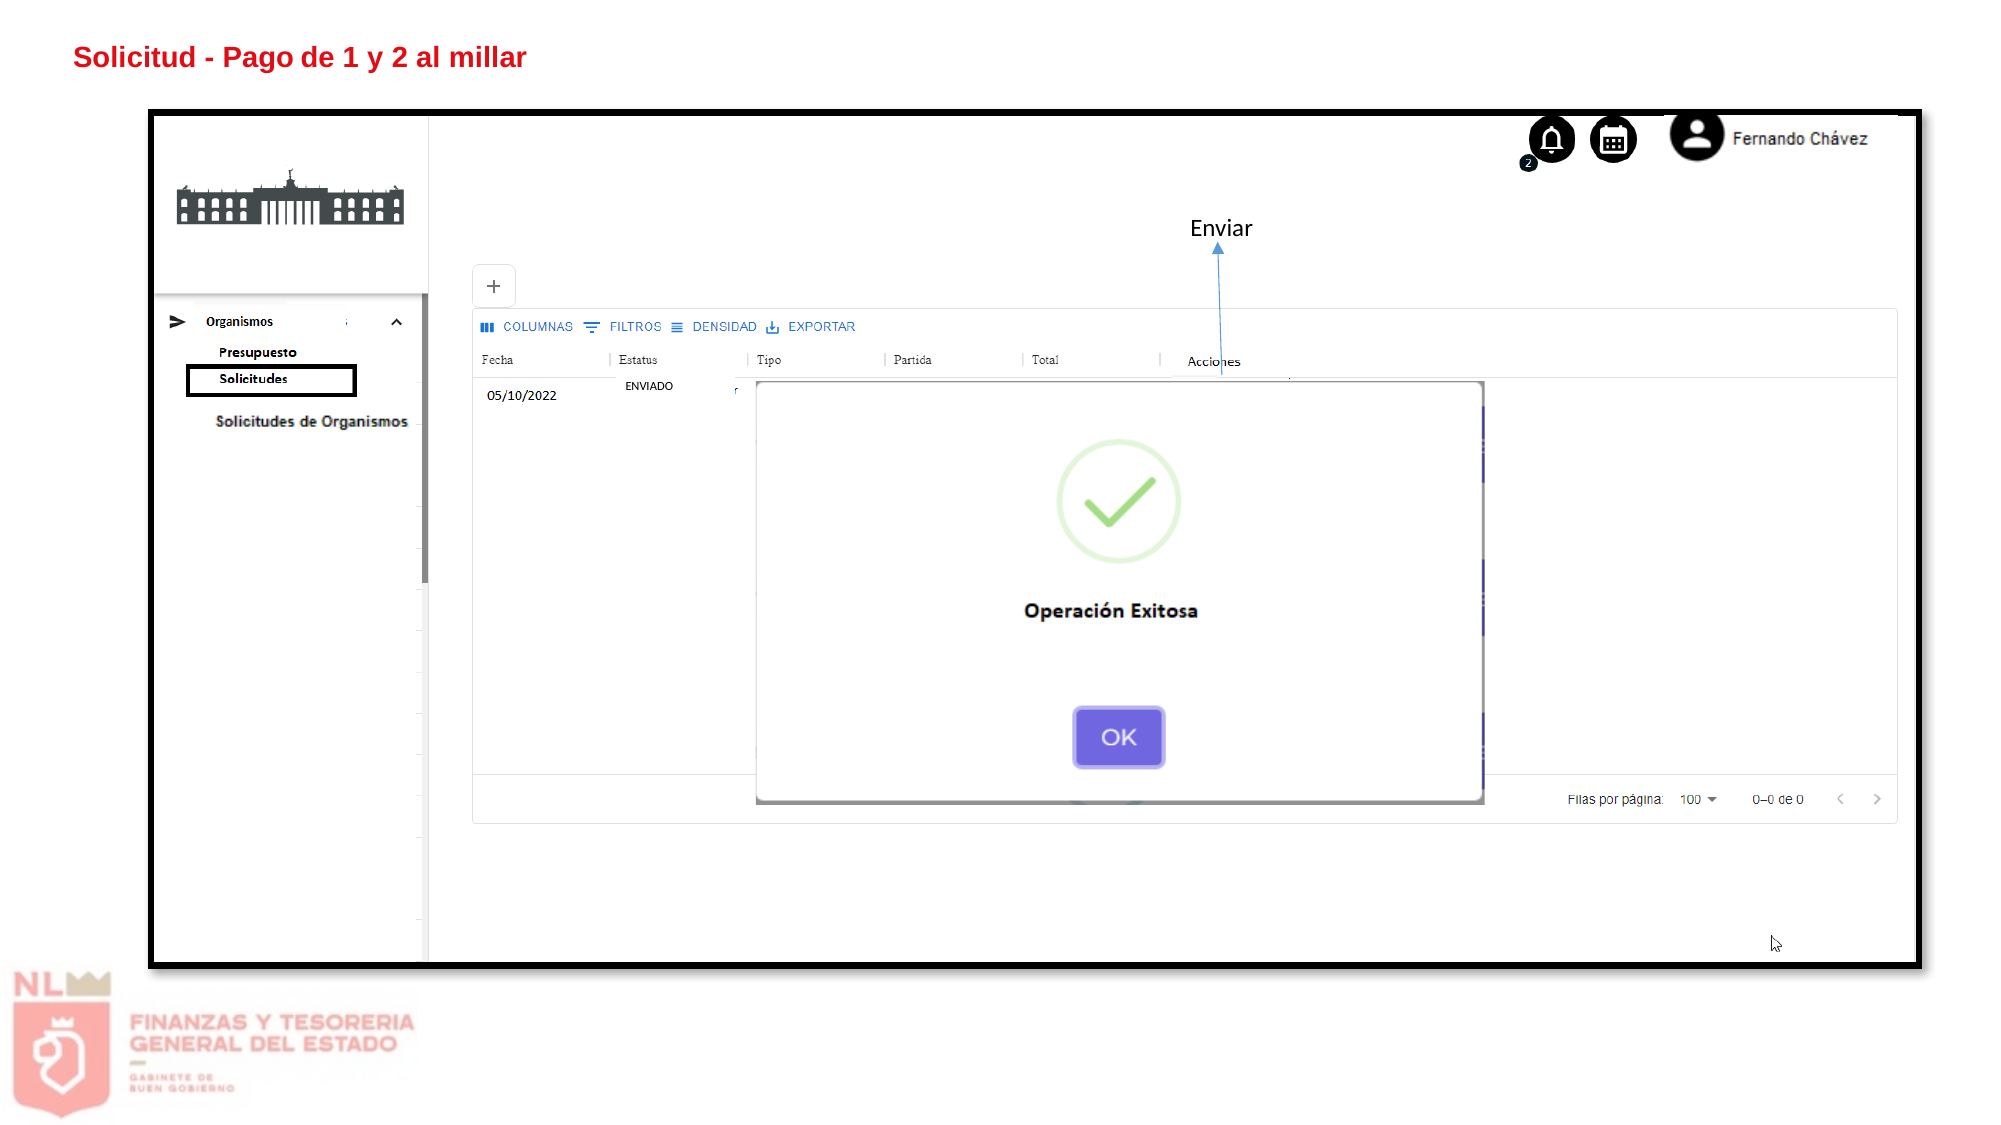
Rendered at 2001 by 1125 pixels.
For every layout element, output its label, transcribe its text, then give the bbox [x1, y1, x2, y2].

picture [154, 115, 1916, 963]
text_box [1217, 241, 1222, 375]
text_box [2, 961, 420, 1125]
text_box Solicitud - Pago de 1 y 2 al millar [58, 30, 696, 81]
